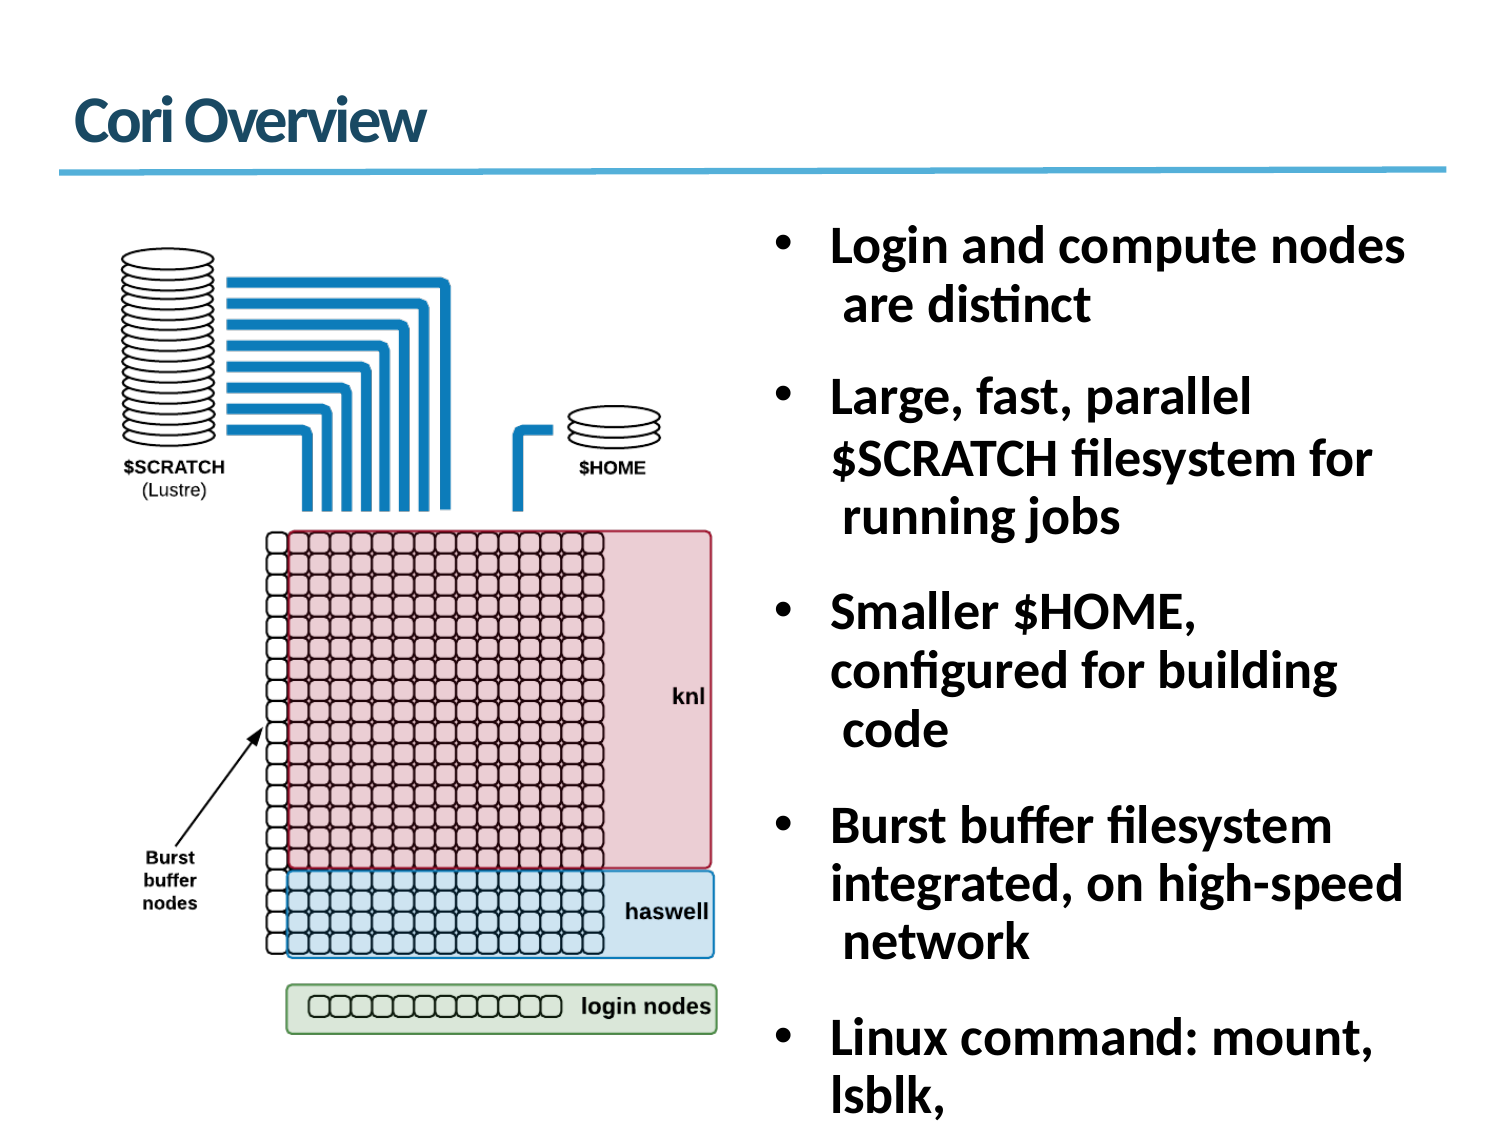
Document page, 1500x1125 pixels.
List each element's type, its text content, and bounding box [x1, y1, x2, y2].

list Login and compute nodes are distinct Large, fast, parallel $SCRATCH ﬁlesystem for running jobs Smaller $HOME, conﬁgured for building code Burst buﬀer ﬁlesystem integrated, on high-speed network Linux command: mount, lsblk, [87, 206, 1413, 1125]
text_box [59, 206, 759, 1076]
title Cori Overview [72, 73, 588, 206]
